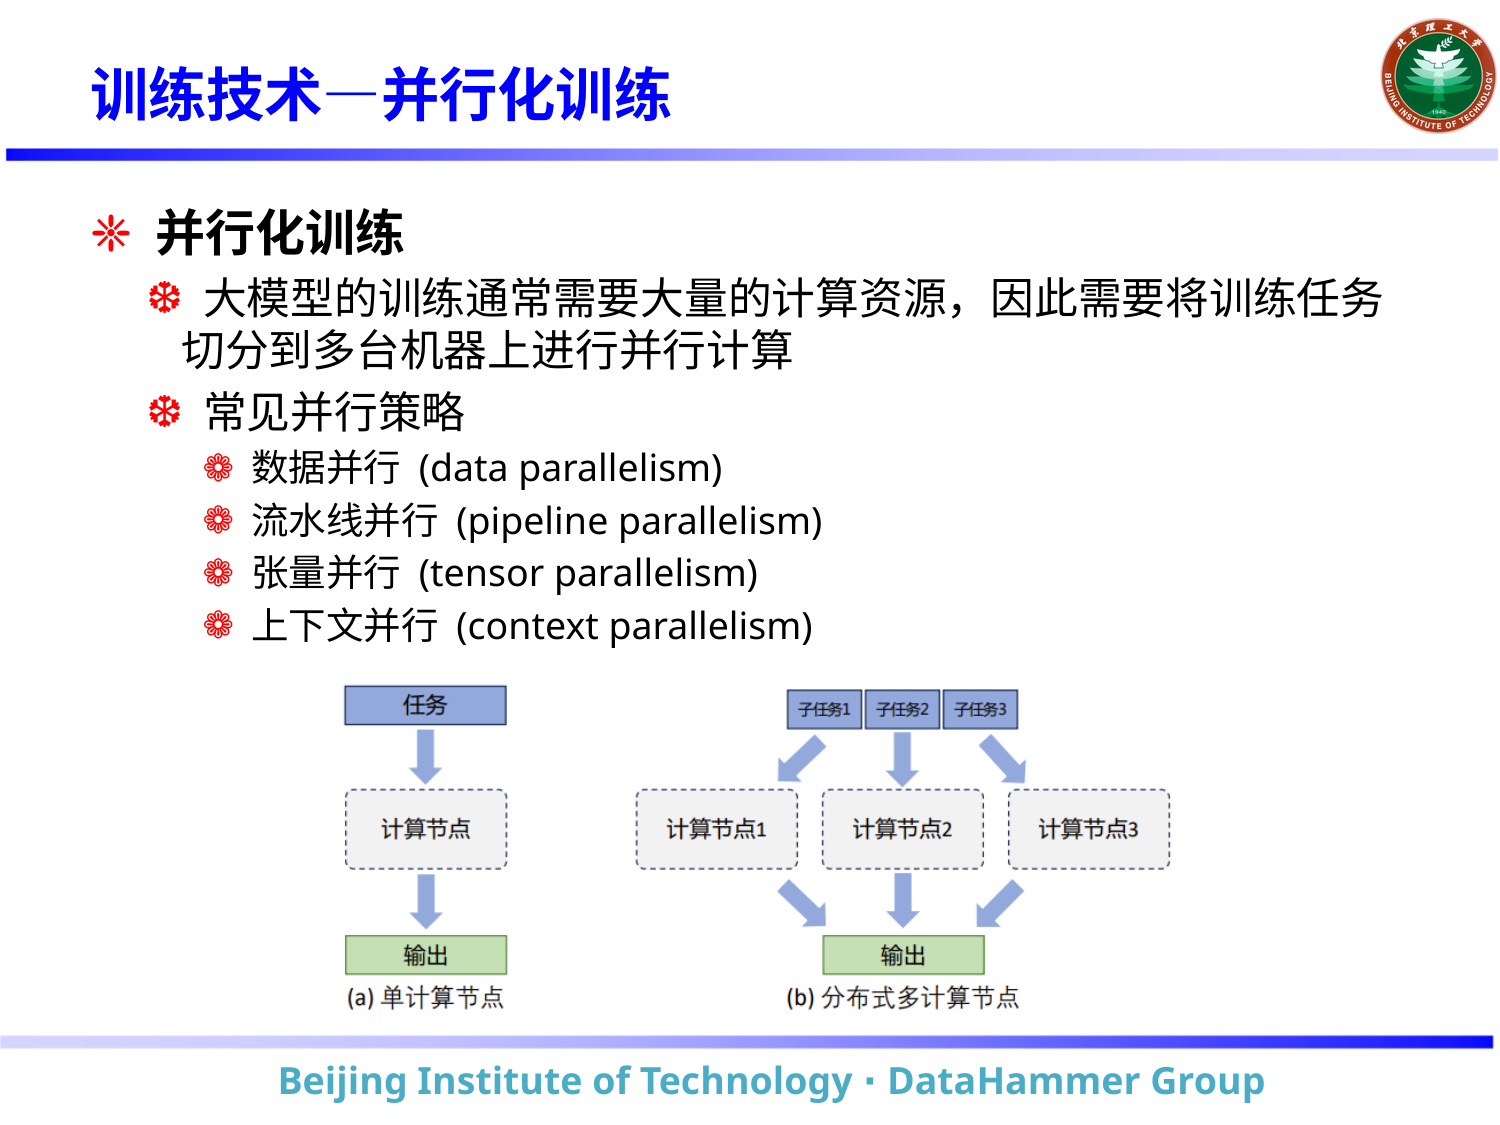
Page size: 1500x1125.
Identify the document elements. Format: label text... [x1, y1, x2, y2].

picture [0, 16, 1500, 169]
picture [0, 1028, 1498, 1063]
list 并行化训练 大模型的训练通常需要大量的计算资源，因此需要将训练任务切分到多台机器上进行并行计算 常见并行策略 数据并行 (data parallelism) 流水线并行 (pipeline parallelism) 张量并行 (tensor parallelism) 上下文并行 (context parallelism) [75, 194, 1425, 937]
title 训练技术—并行化训练 [75, 34, 1378, 152]
picture [320, 670, 1180, 1020]
